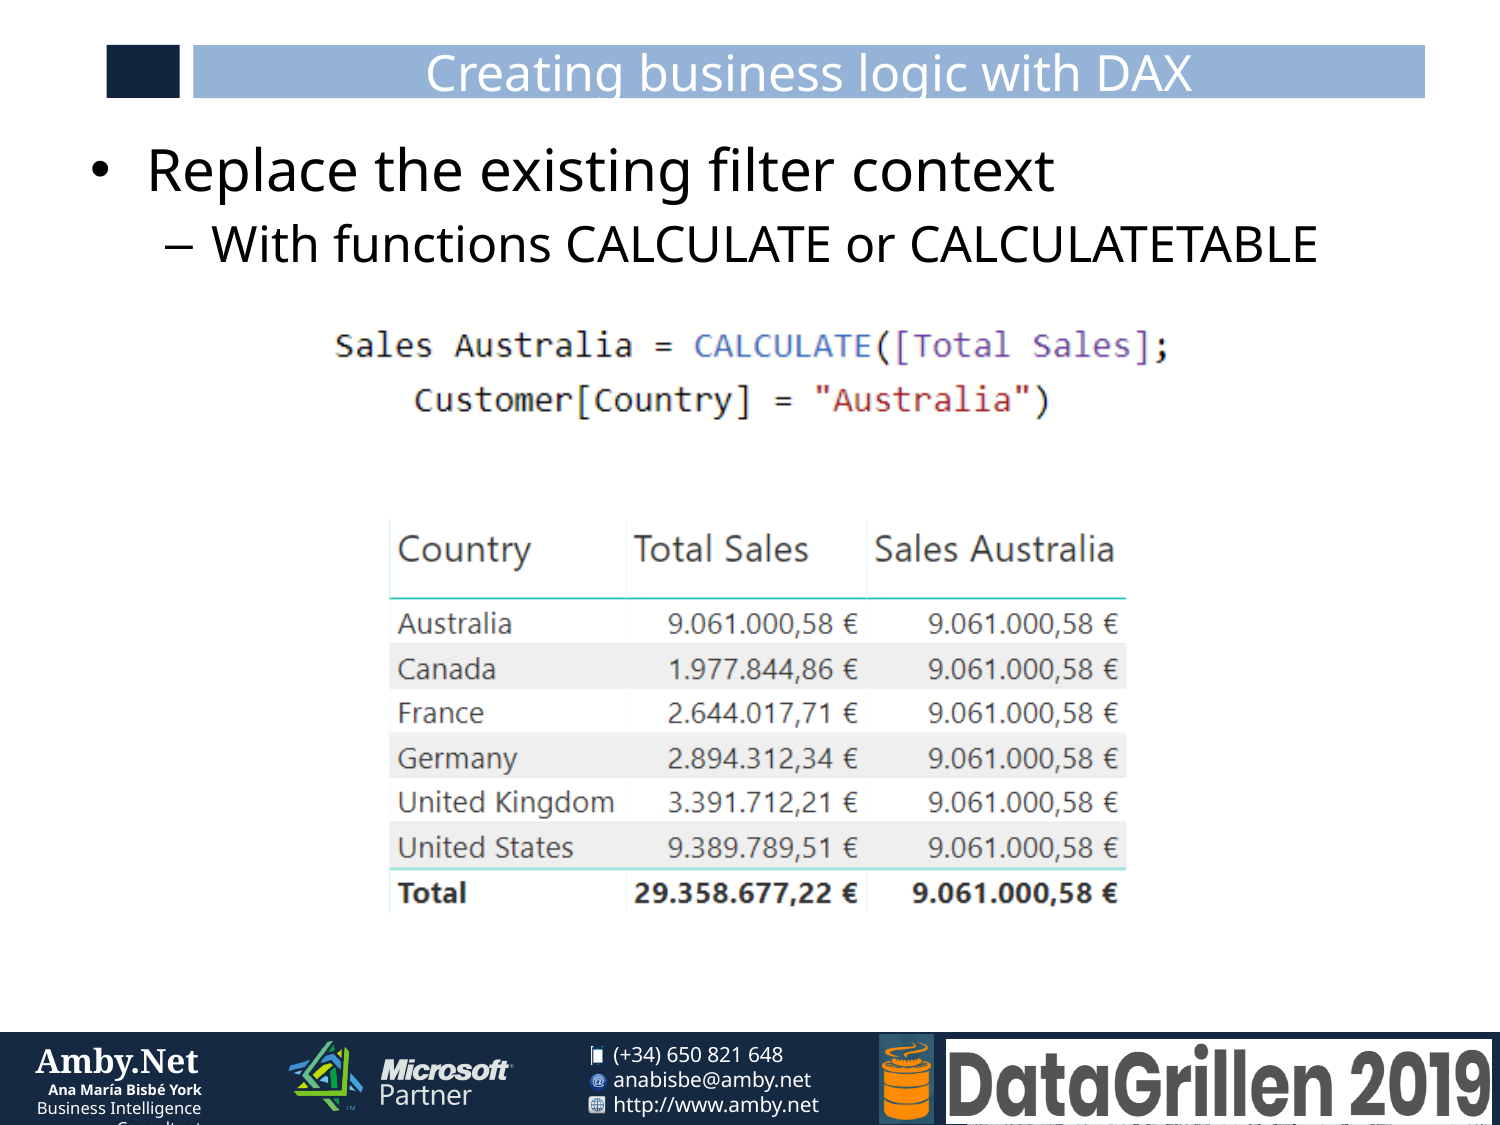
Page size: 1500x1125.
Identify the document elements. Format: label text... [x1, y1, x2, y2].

list Replace the existing filter context With functions CALCULATE or CALCULATETABLE [75, 125, 1425, 1005]
picture [0, 1032, 1500, 1125]
picture [324, 316, 1176, 430]
picture [383, 515, 1131, 919]
title Creating business logic with DAX [193, 45, 1425, 99]
